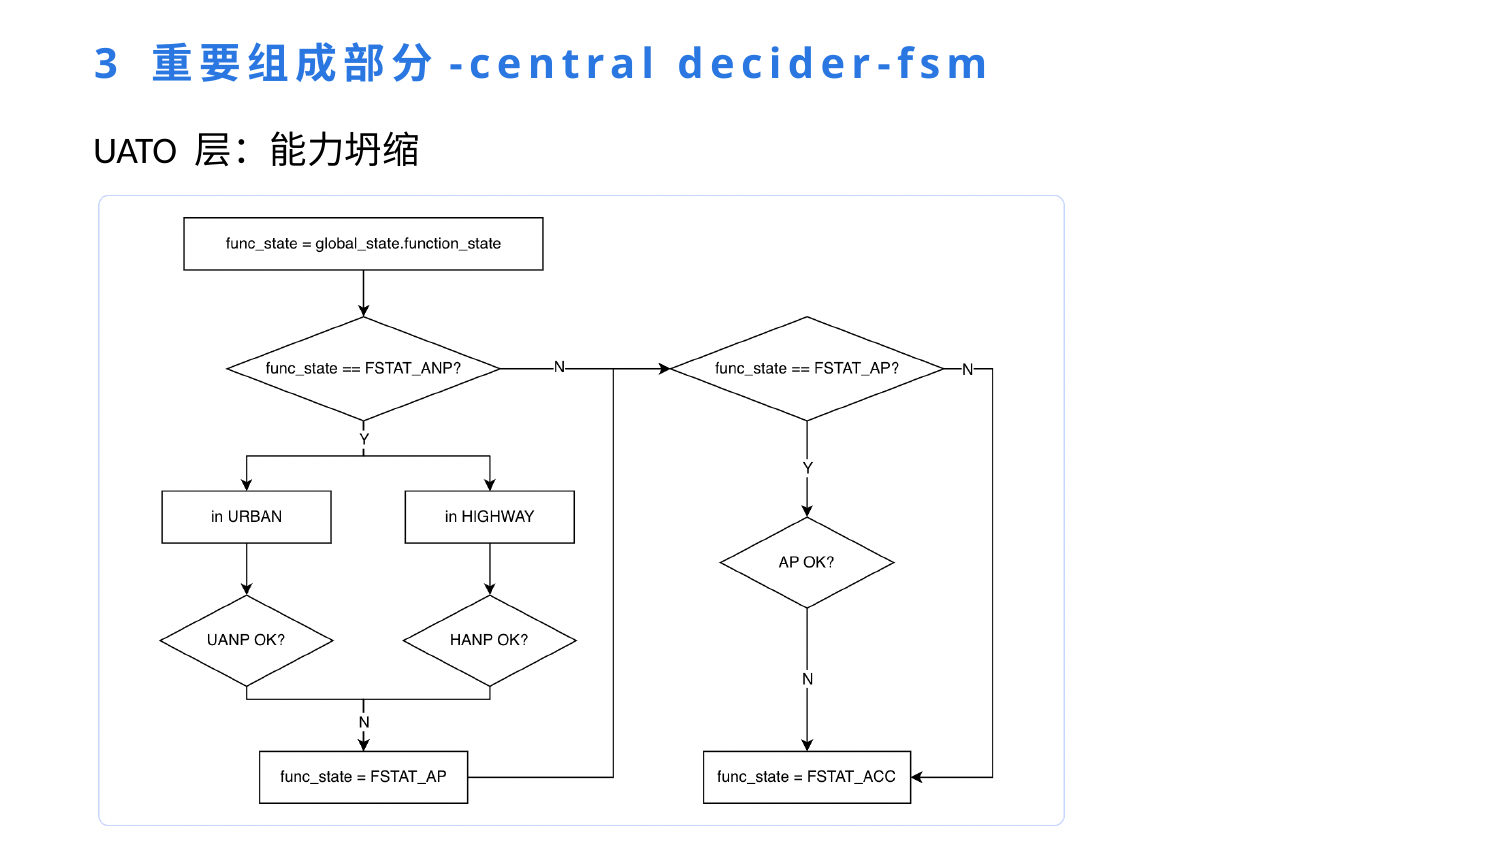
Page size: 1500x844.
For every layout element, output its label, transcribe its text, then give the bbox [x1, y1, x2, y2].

text_box 3 重要组成部分-central decider-fsm [86, 29, 1012, 95]
text_box UATO 层：能力坍缩 [85, 118, 428, 179]
picture [85, 179, 1075, 835]
